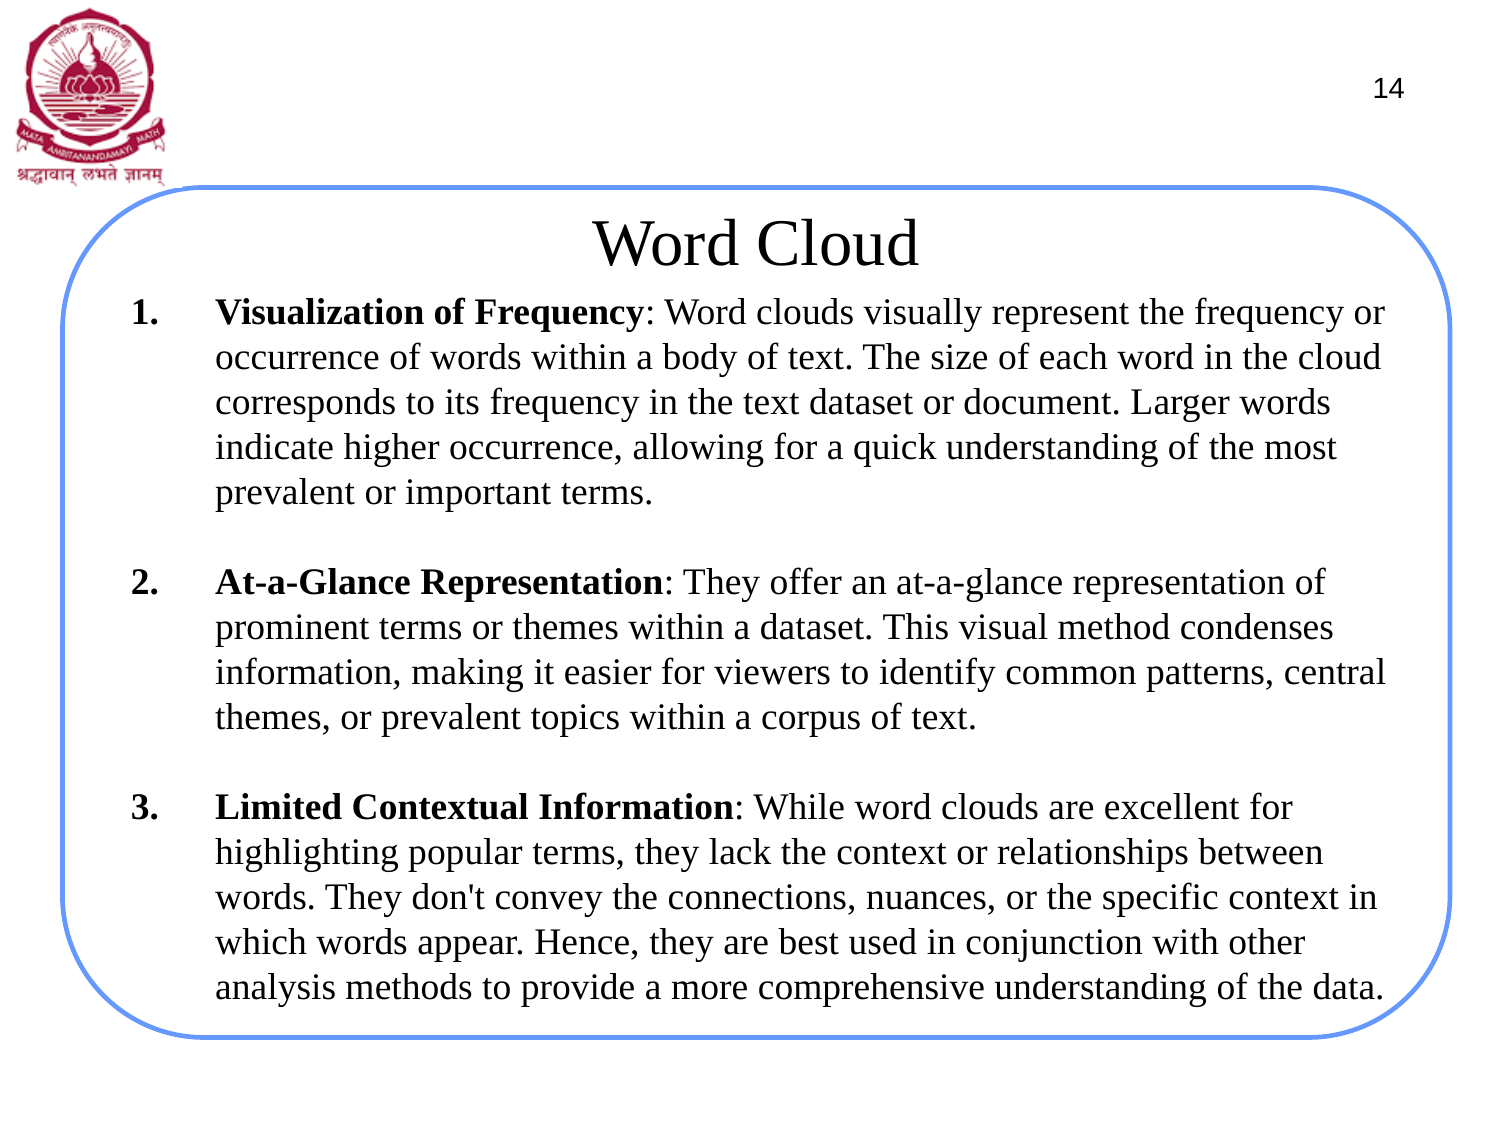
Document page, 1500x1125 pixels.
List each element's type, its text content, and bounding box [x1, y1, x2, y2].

slide_number 14 [1364, 61, 1414, 114]
text_box Word Cloud [156, 165, 1357, 280]
picture [0, 6, 182, 188]
text_box Visualization of Frequency: Word clouds visually represent the frequency or occurrence of words within a body of text. The size of each word in the cloud corresponds to its frequency in the text dataset or document. Larger words indicate higher occurrence, allowing for a quick understanding of the most prevalent or important terms. At-a-Glance Representation: They offer an at-a-glance representation of prominent terms or themes within a dataset. This visual method condenses information, making it easier for viewers to identify common patterns, central themes, or prevalent topics within a corpus of text. Limited Contextual Information: While word clouds are excellent for highlighting popular terms, they lack the context or relationships between words. They don't convey the connections, nuances, or the specific context in which words appear. Hence, they are best used in conjunction with other analysis methods to provide a more comprehensive understanding of the data. [123, 280, 1432, 1125]
